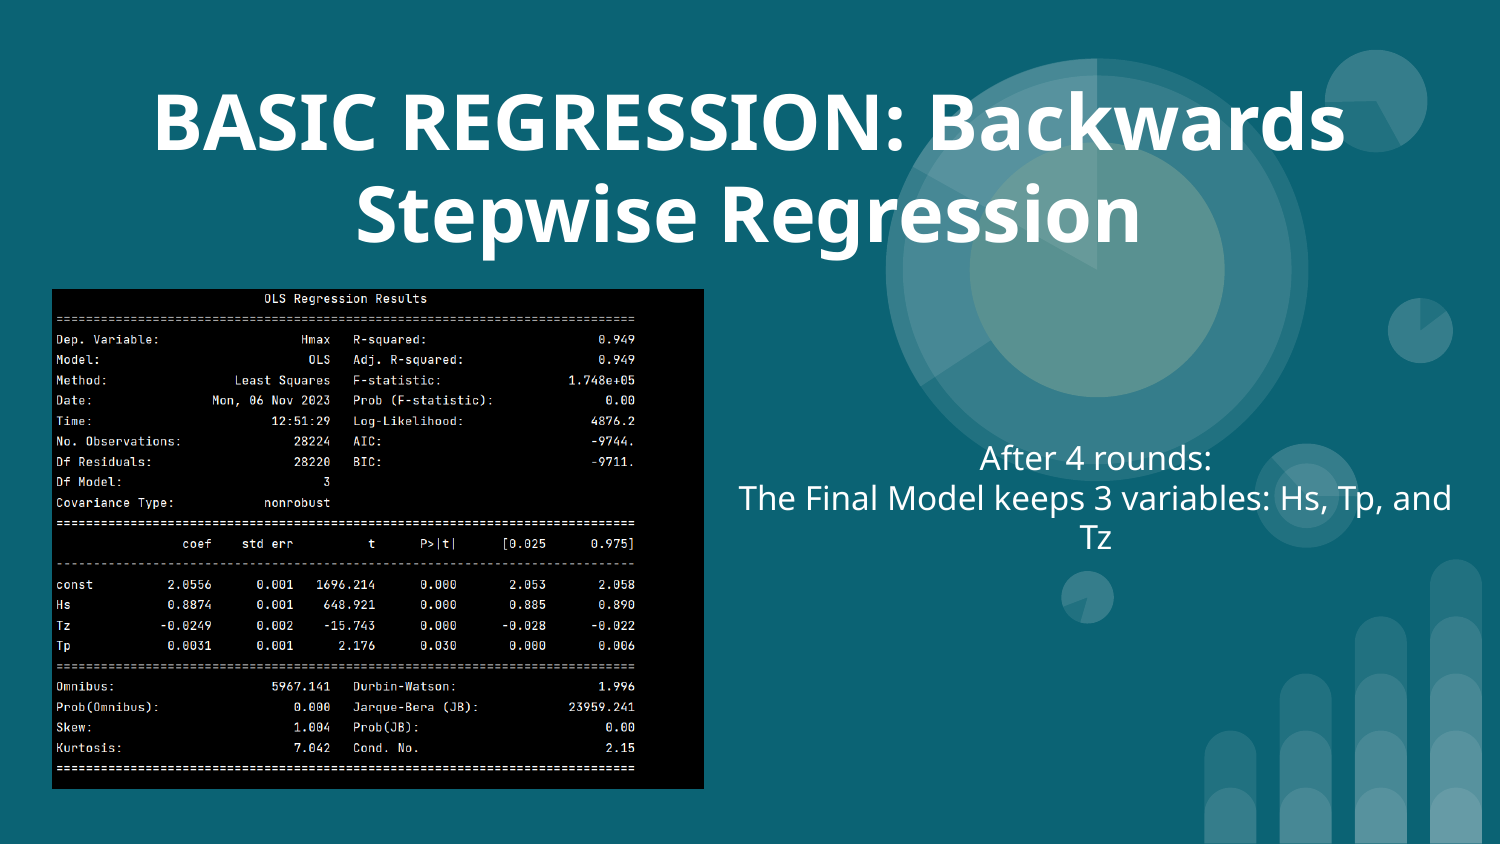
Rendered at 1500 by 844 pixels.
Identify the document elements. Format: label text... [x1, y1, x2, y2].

title BASIC REGRESSION: Backwards Stepwise Regression [70, 59, 1430, 272]
picture [52, 289, 704, 790]
text_box After 4 rounds: The Final Model keeps 3 variables: Hs, Tp, and Tz [715, 421, 1477, 572]
